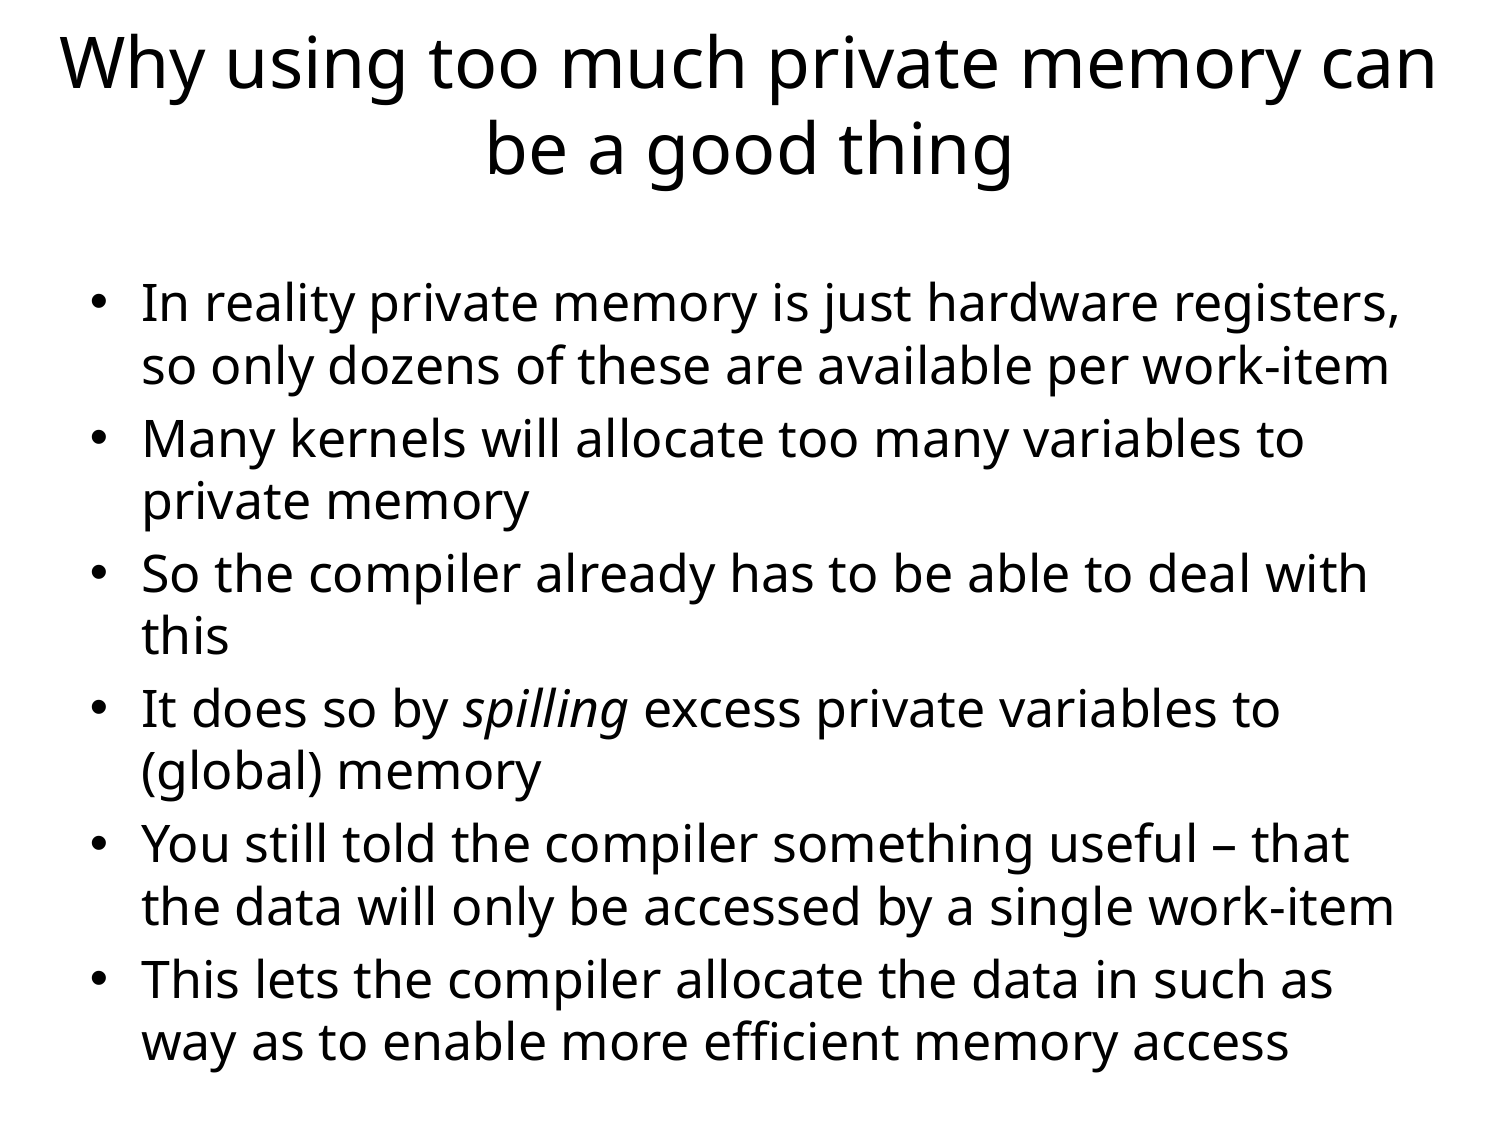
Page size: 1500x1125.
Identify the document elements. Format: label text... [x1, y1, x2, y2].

text_box Why using too much private memory can be a good thing [17, 8, 1483, 197]
text_box In reality private memory is just hardware registers, so only dozens of these are available per work-item Many kernels will allocate too many variables to private memory So the compiler already has to be able to deal with this It does so by spilling excess private variables to (global) memory You still told the compiler something useful – that the data will only be accessed by a single work-item This lets the compiler allocate the data in such as way as to enable more efficient memory access [74, 262, 1425, 1125]
